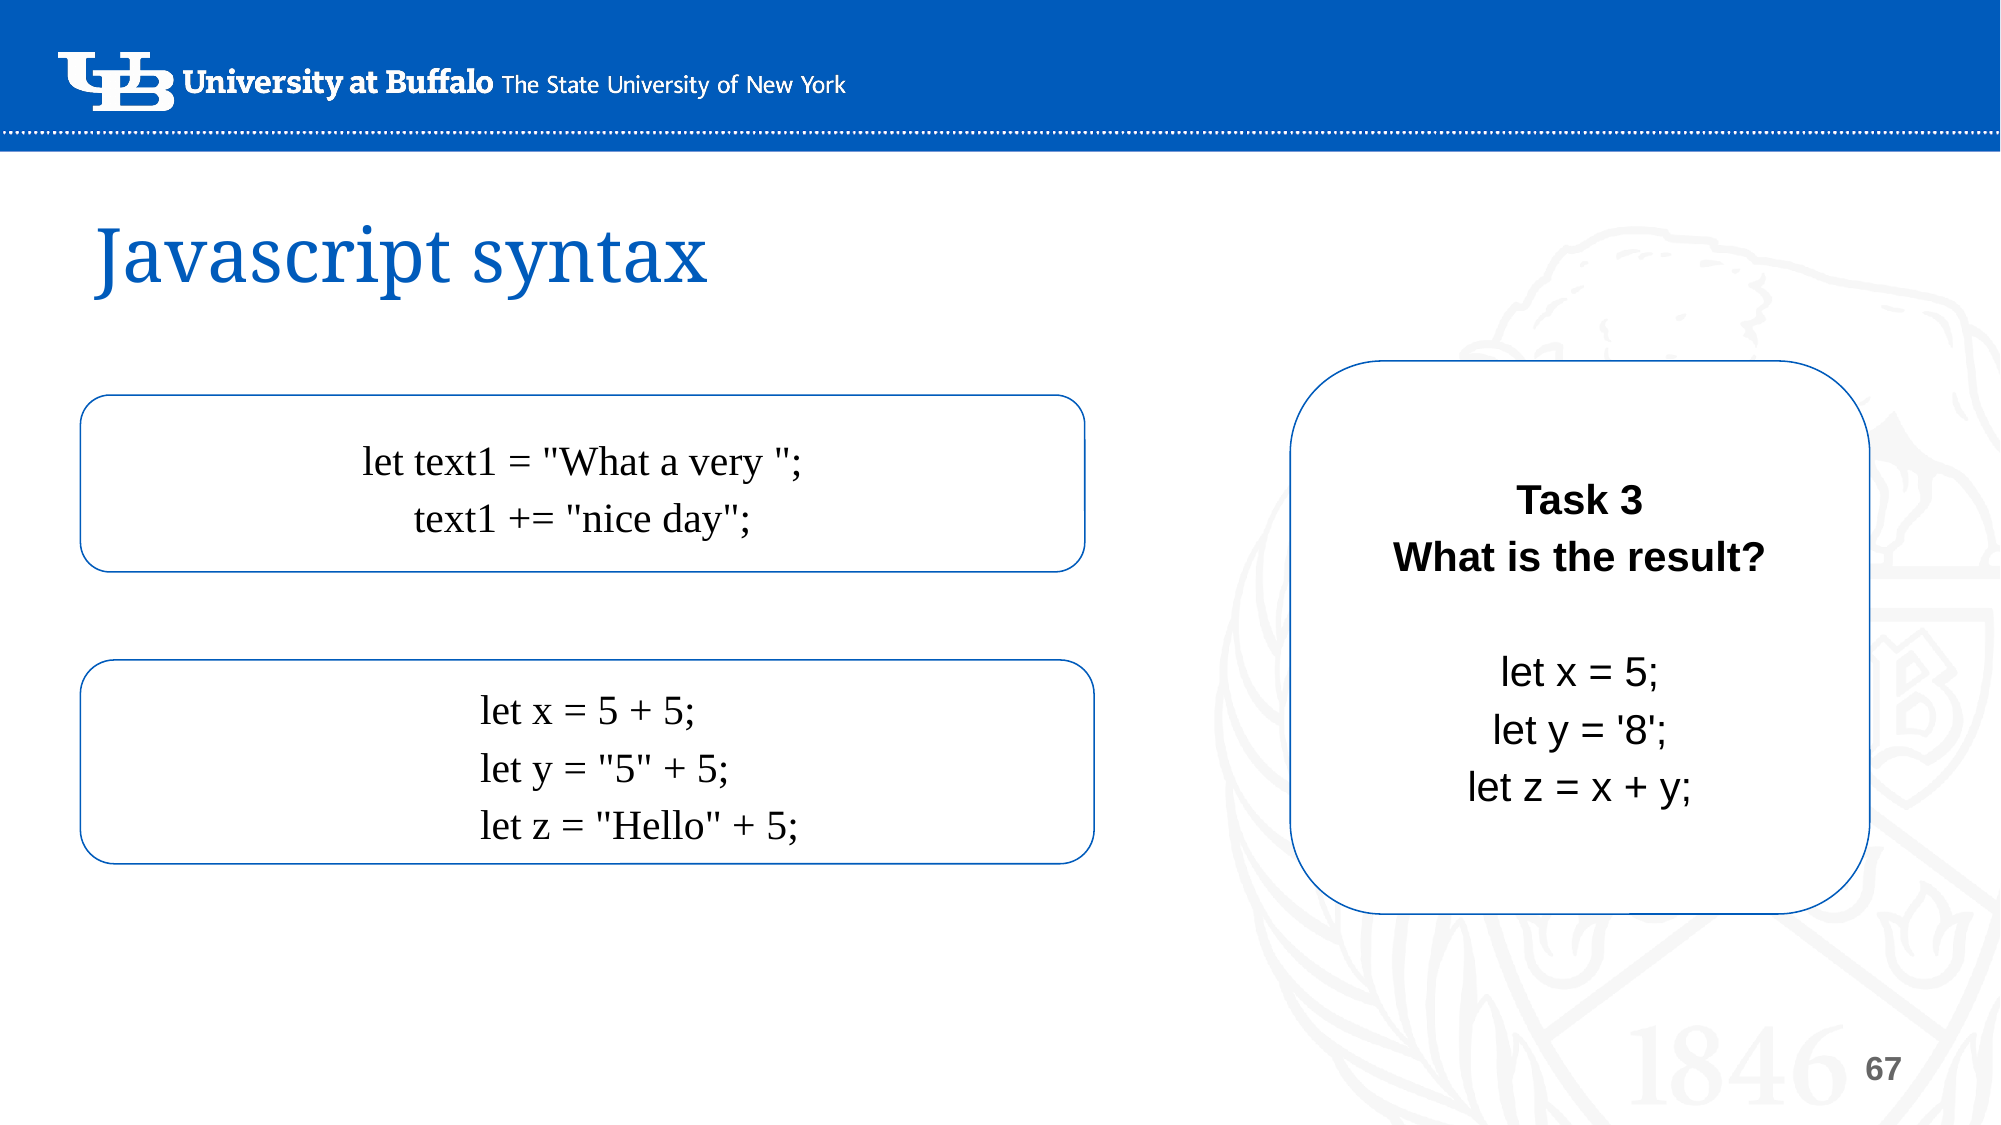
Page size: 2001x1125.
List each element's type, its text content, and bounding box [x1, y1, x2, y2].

footer ‹#› [1242, 1036, 1918, 1097]
picture [0, 0, 2001, 1125]
text_box let text1 = "What a very "; text1 += "nice day"; [80, 395, 1085, 572]
text_box Task 3 What is the result? let x = 5; let y = '8'; let z = x + y; [1290, 360, 1870, 915]
text_box let x = 5 + 5; let y = "5" + 5; let z = "Hello" + 5; [80, 659, 1095, 864]
text_box Javascript syntax [80, 202, 1111, 314]
